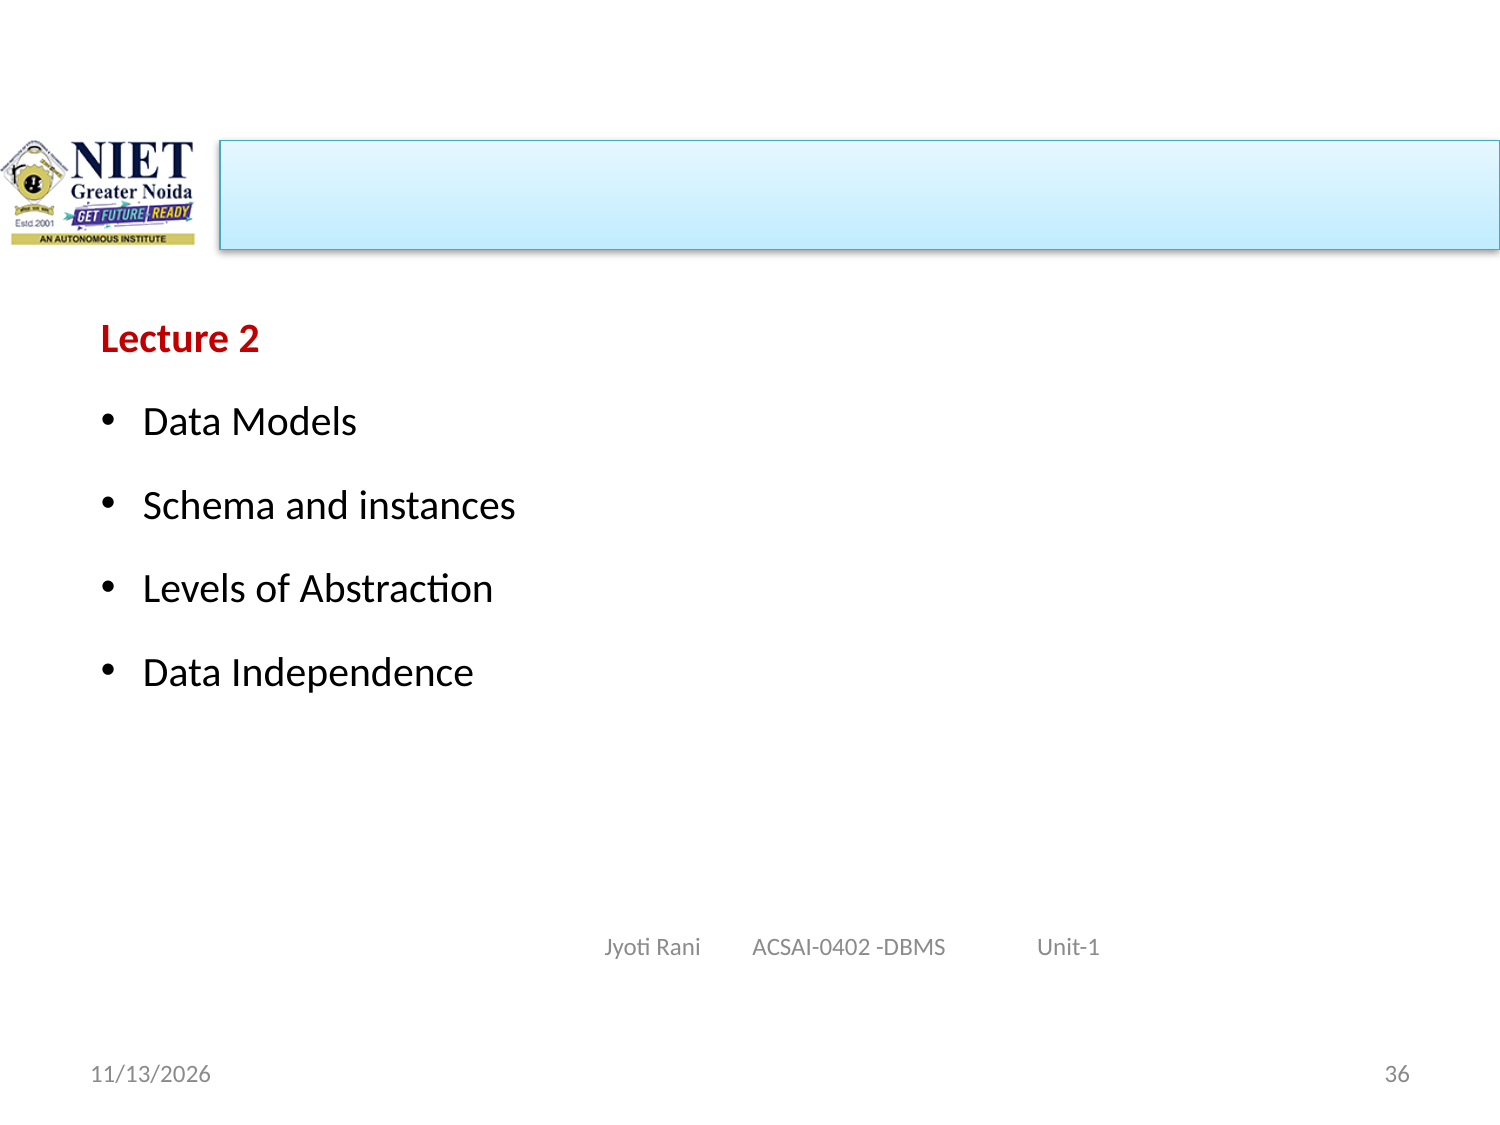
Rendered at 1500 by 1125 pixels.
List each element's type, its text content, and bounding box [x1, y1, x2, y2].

footer Jyoti Rani ACSAI-0402 -DBMS Unit-1 [496, 922, 1209, 968]
picture [0, 140, 195, 246]
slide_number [75, 1042, 425, 1103]
subtitle Lecture 2 Data Models Schema and instances Levels of Abstraction Data Independence [85, 268, 1446, 921]
slide_number 36 [1074, 1042, 1425, 1103]
text_box [219, 140, 1500, 250]
